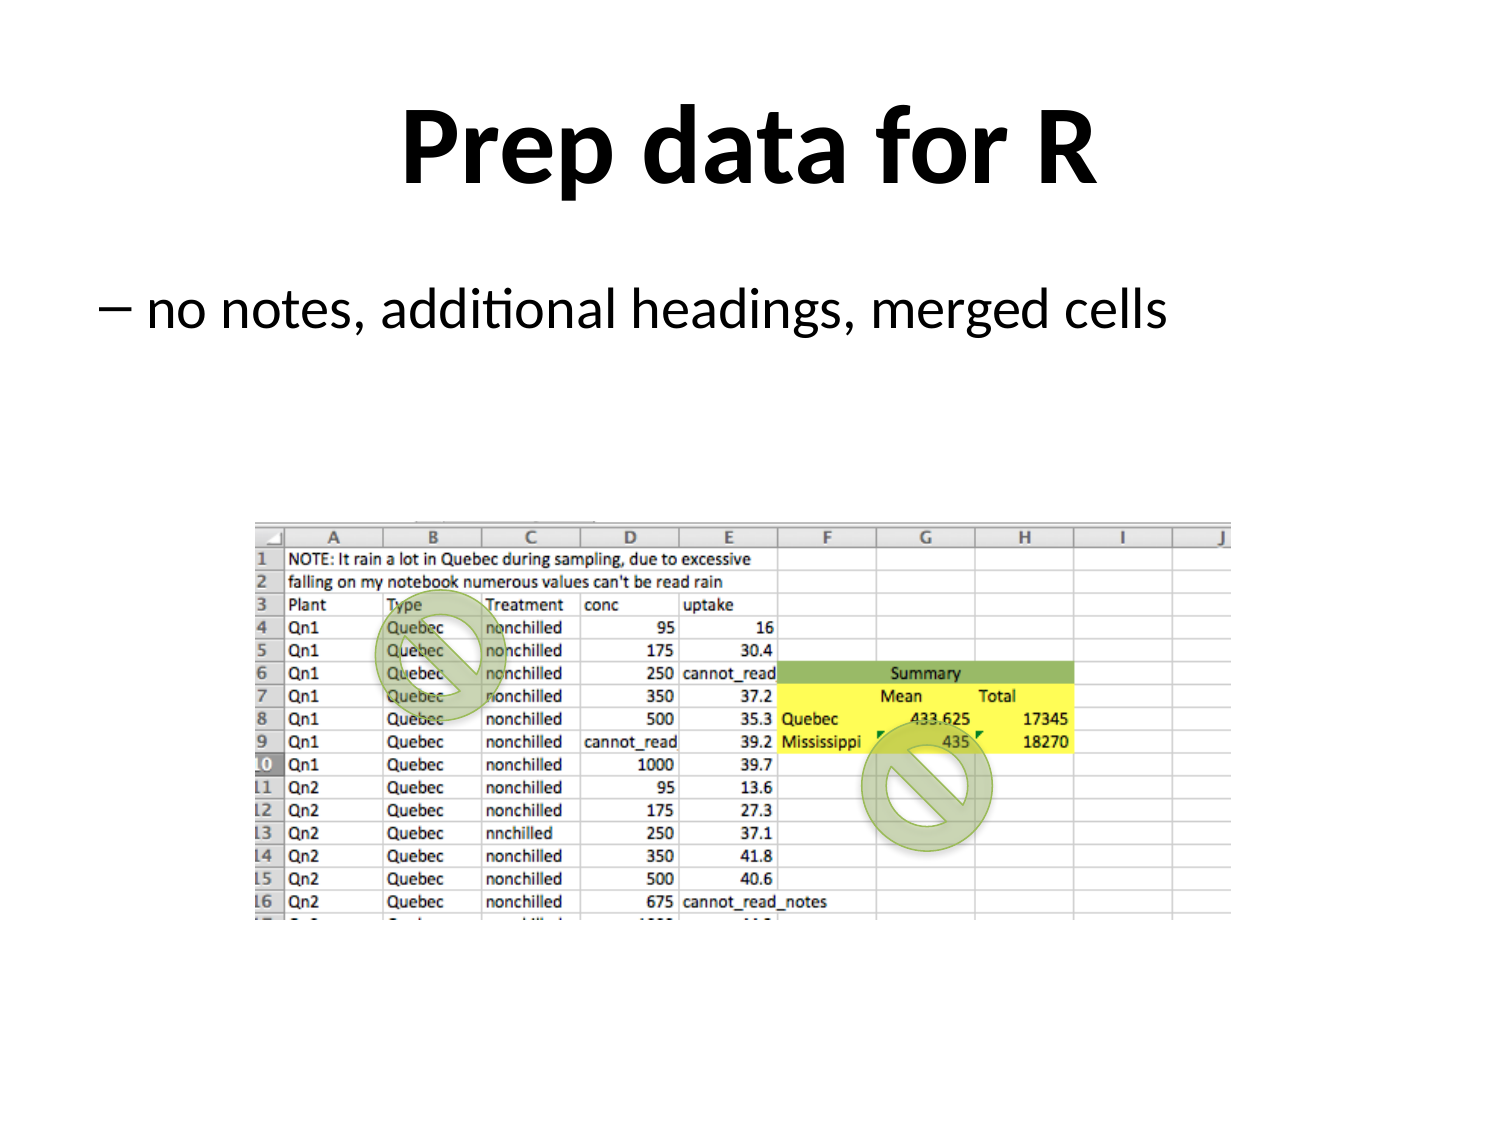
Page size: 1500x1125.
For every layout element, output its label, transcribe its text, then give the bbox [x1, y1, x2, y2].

picture [255, 521, 1231, 920]
title Prep data for R [75, 45, 1425, 233]
list no notes, additional headings, merged cells [75, 262, 1425, 1005]
